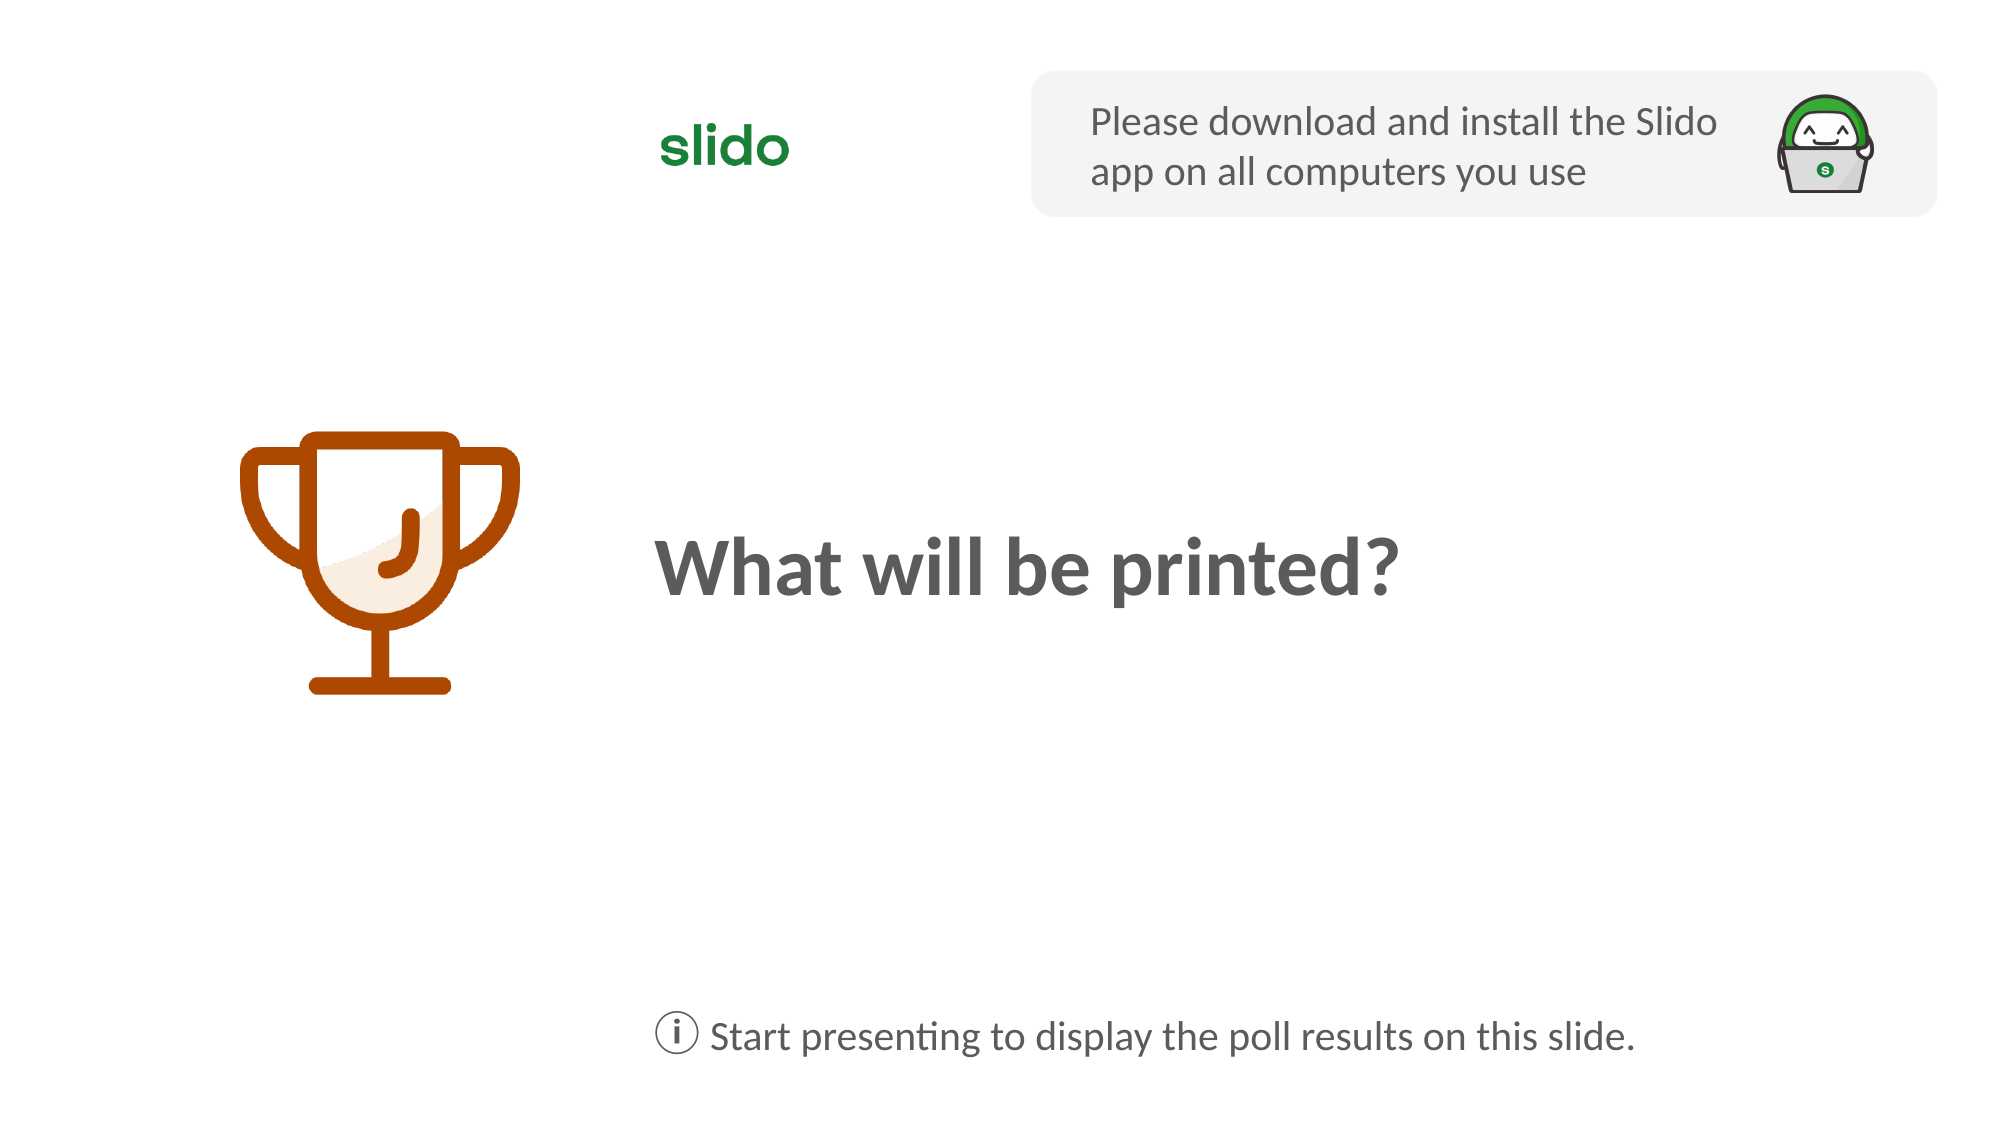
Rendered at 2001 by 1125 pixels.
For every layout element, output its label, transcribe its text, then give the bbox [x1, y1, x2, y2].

picture [1775, 94, 1874, 193]
text_box What will be printed? [639, 421, 1841, 704]
text_box Please download and install the Slido app on all computers you use [1030, 69, 1939, 218]
text_box ⓘ Start presenting to display the poll results on this slide. [639, 989, 1841, 1076]
picture [639, 101, 810, 187]
picture [189, 372, 570, 753]
